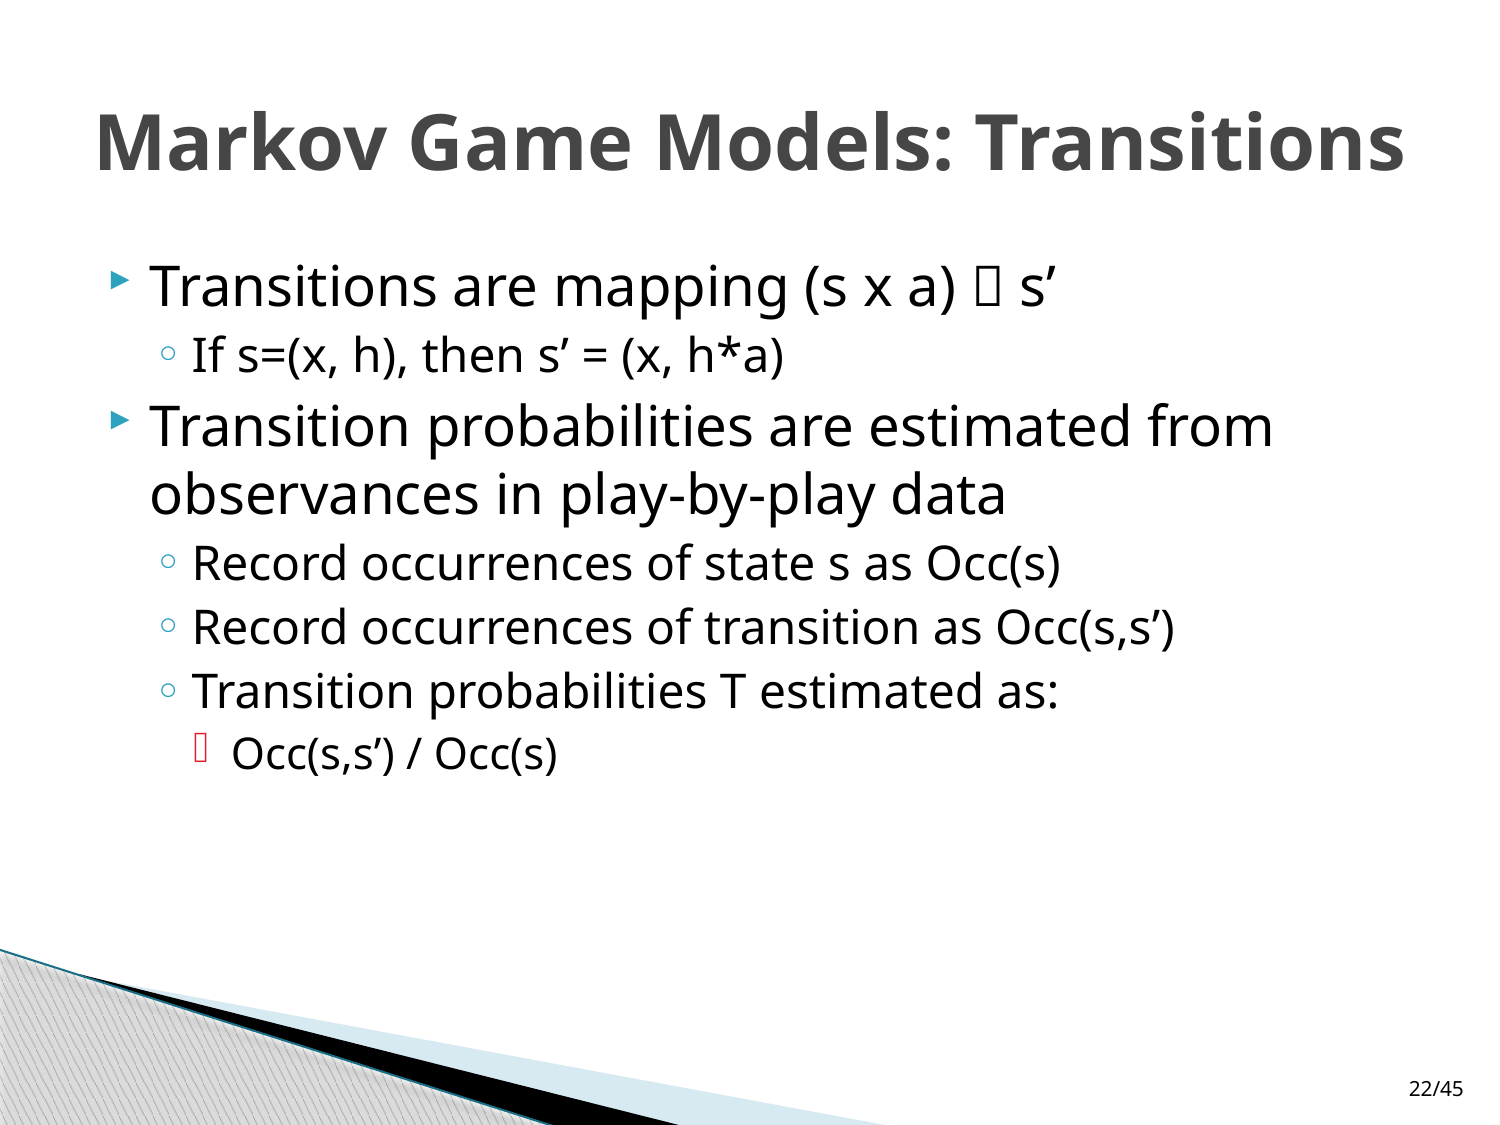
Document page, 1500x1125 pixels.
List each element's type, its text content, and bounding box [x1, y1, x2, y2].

title Markov Game Models: Transitions [75, 45, 1425, 233]
slide_number 22/45 [1376, 1051, 1479, 1112]
list Transitions are mapping (s x a)  s’ If s=(x, h), then s’ = (x, h*a) Transition probabilities are estimated from observances in play-by-play data Record occurrences of state s as Occ(s) Record occurrences of transition as Occ(s,s’) Transition probabilities T estimated as: Occ(s,s’) / Occ(s) [75, 243, 1425, 986]
